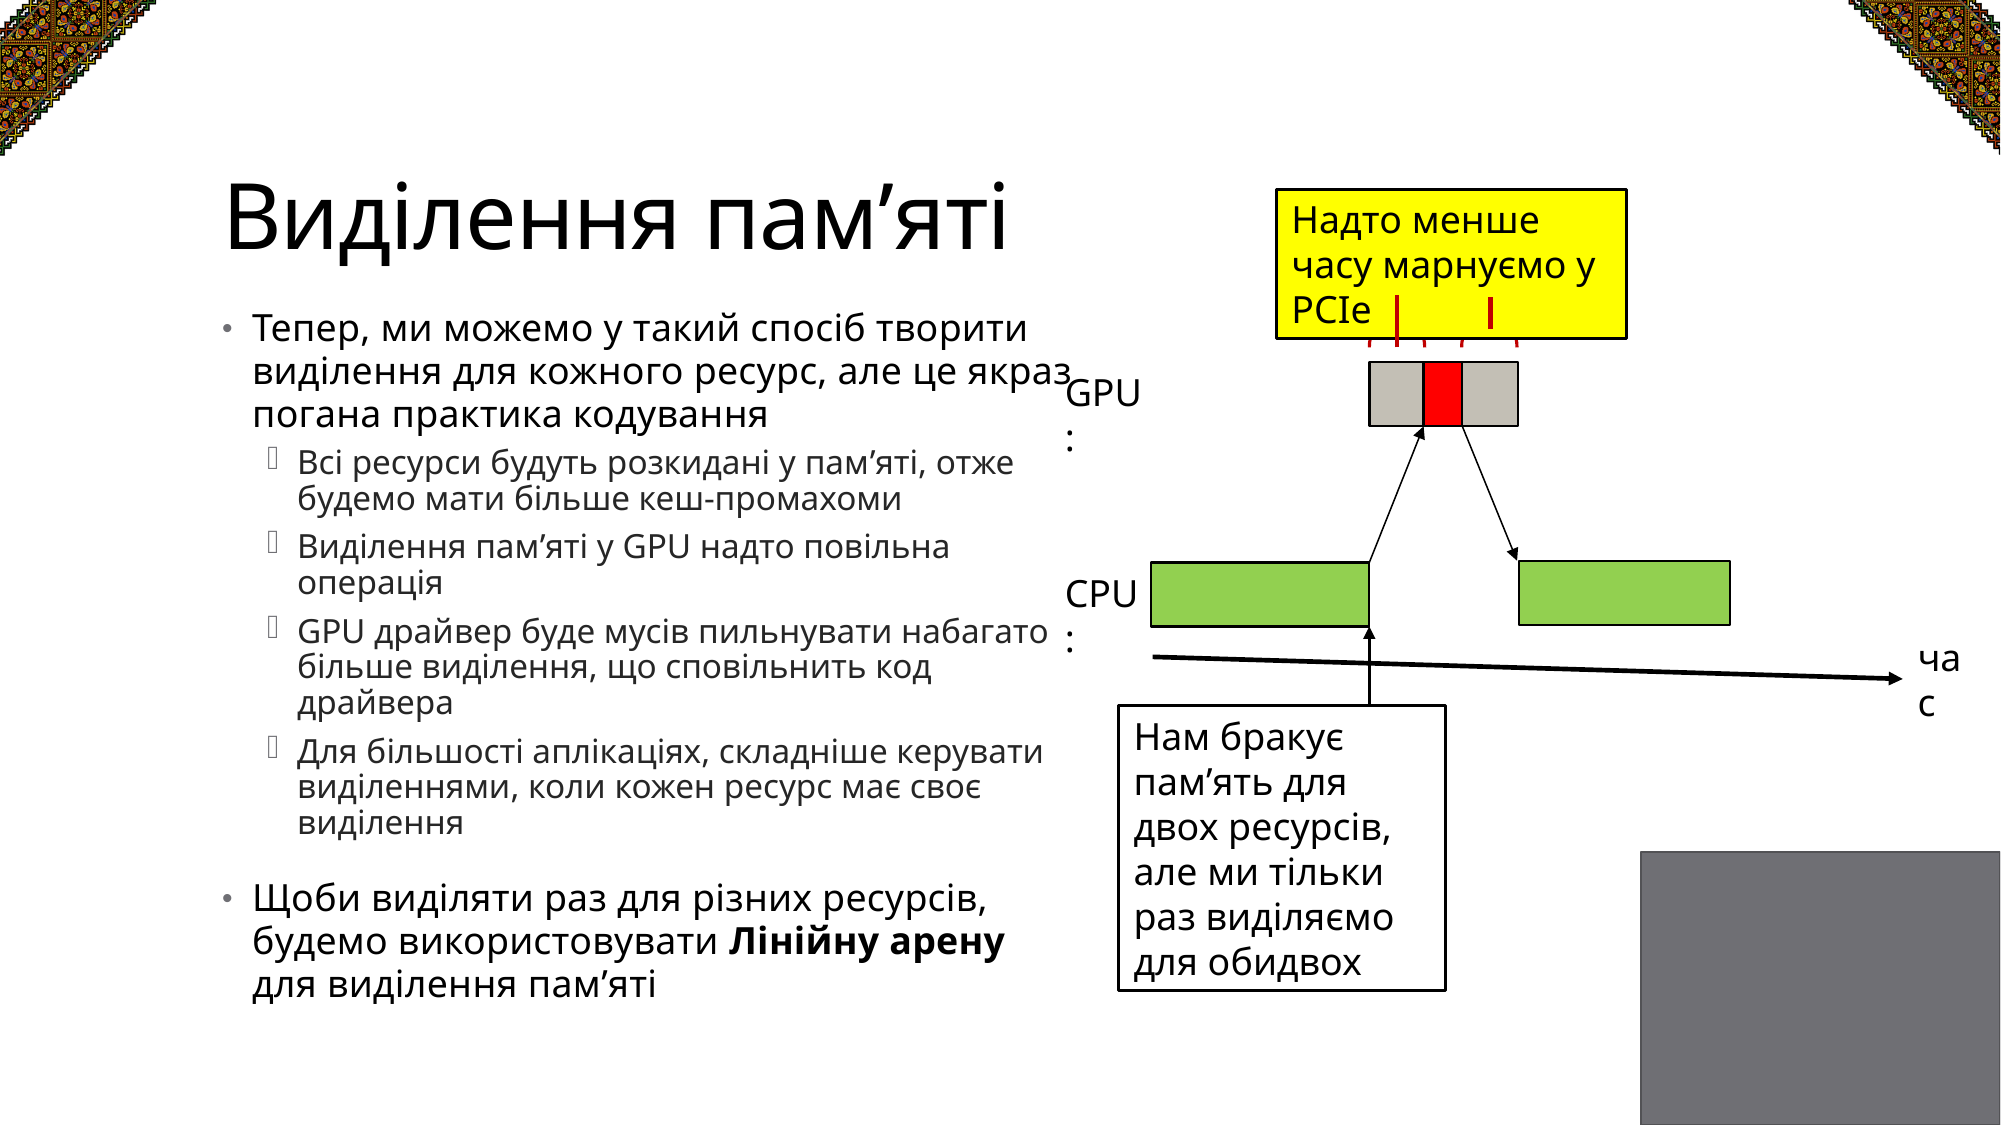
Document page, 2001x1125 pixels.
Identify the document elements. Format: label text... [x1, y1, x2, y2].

title Виділення пам’яті [206, 60, 1797, 278]
text_box час [1902, 626, 1987, 732]
text_box [1396, 339, 1426, 348]
text_box [1461, 361, 1519, 423]
text_box Нам бракує пам’ять для двох ресурсів, але ми тільки раз виділяємо для обидвох [1118, 705, 1446, 991]
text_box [1462, 426, 1518, 561]
text_box [1518, 560, 1731, 626]
text_box GPU: [1050, 361, 1160, 467]
picture [1845, 0, 2001, 156]
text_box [1369, 426, 1424, 563]
text_box [1368, 361, 1422, 422]
text_box [1422, 361, 1461, 427]
text_box [1150, 561, 1370, 628]
text_box Надто менше часу марнуємо у PCIe [1276, 189, 1627, 339]
text_box [1460, 339, 1518, 348]
text_box [1368, 339, 1395, 348]
list Тепер, ми можемо у такий спосіб творити виділення для кожного ресурс, але це якраз погана практика кодування Всі ресурси будуть розкидані у пам’яті, отже будемо мати більше кеш-промахоми Виділення пам’яті у GPU надто повільна операція GPU драйвер буде мусів пильнувати набагато більше виділення, що сповільнить код драйвера Для більшості аплікаціях, складніше керувати виділеннями, коли кожен ресурс має своє виділення Щоби виділяти раз для різних ресурсів, будемо використовувати Лінійну арену для виділення пам’яті [206, 299, 1095, 1014]
text_box CPU: [1050, 562, 1160, 668]
picture [0, 0, 159, 159]
